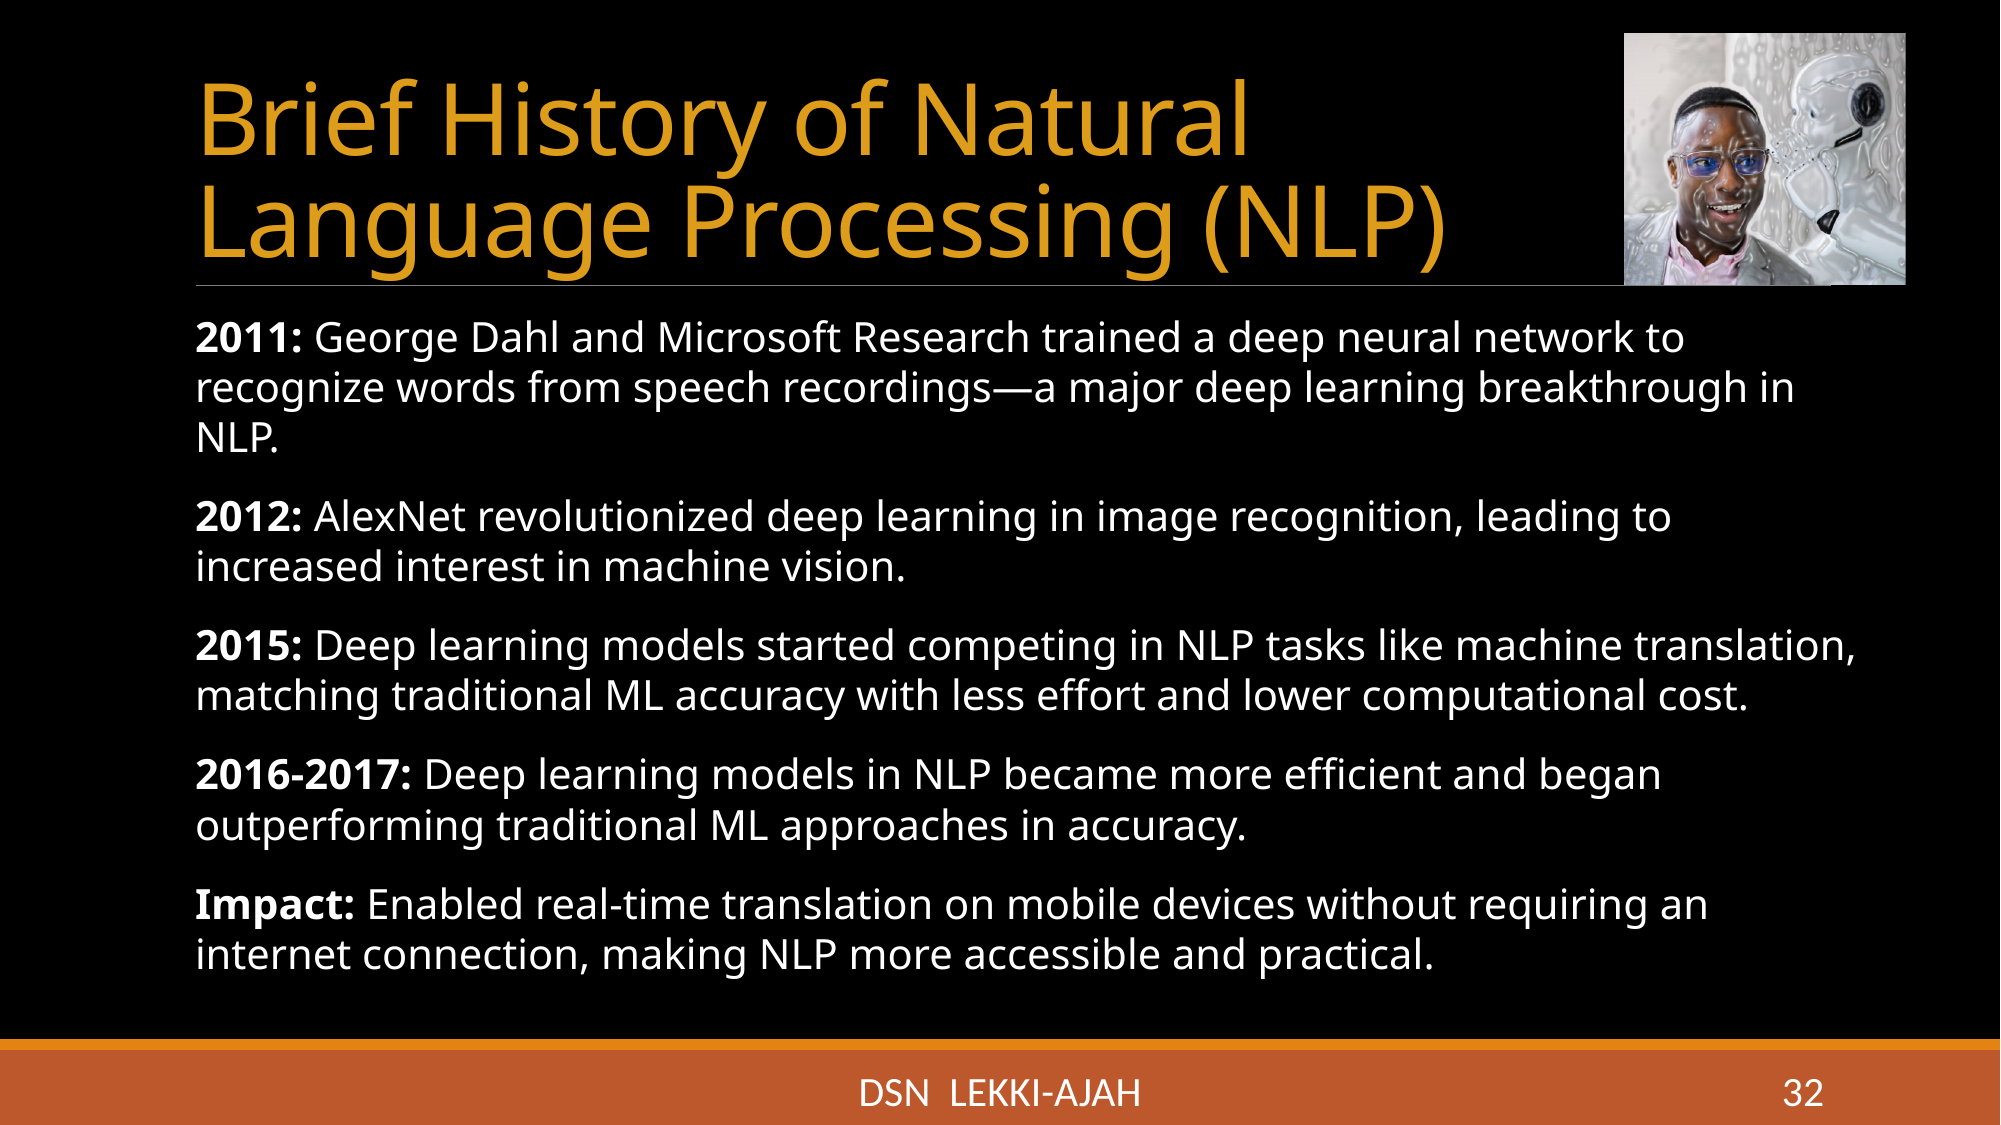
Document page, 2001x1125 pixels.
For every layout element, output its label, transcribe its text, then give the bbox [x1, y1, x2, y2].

title Brief History of Natural Language Processing (NLP) [180, 47, 1620, 285]
slide_number 32 [1624, 1059, 1840, 1120]
footer DSN LEKKI-AJAH [604, 1059, 1396, 1120]
picture [1623, 32, 1907, 286]
list 2011: George Dahl and Microsoft Research trained a deep neural network to recognize words from speech recordings—a major deep learning breakthrough in NLP. 2012: AlexNet revolutionized deep learning in image recognition, leading to increased interest in machine vision. 2015: Deep learning models started competing in NLP tasks like machine translation, matching traditional ML accuracy with less effort and lower computational cost. 2016-2017: Deep learning models in NLP became more efficient and began outperforming traditional ML approaches in accuracy. Impact: Enabled real-time translation on mobile devices without requiring an internet connection, making NLP more accessible and practical. [180, 302, 1866, 1060]
